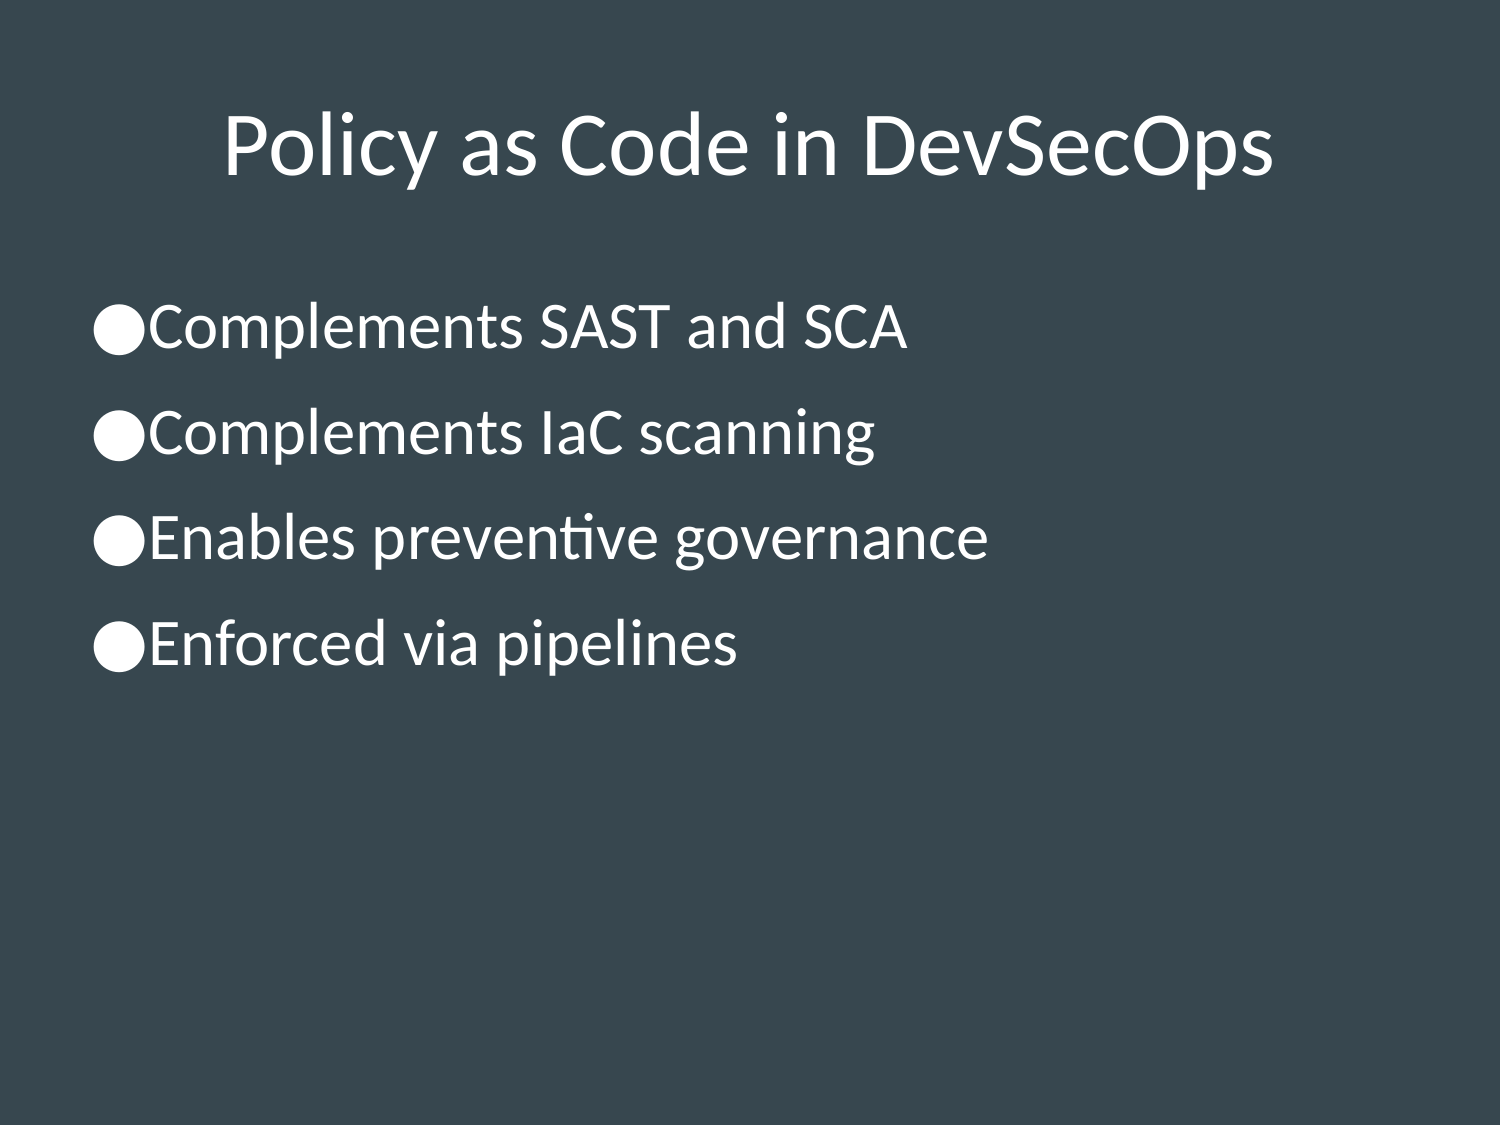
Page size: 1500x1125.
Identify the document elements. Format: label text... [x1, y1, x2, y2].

list Complements SAST and SCA Complements IaC scanning Enables preventive governance Enforced via pipelines [75, 262, 1425, 1005]
title Policy as Code in DevSecOps [75, 45, 1425, 233]
